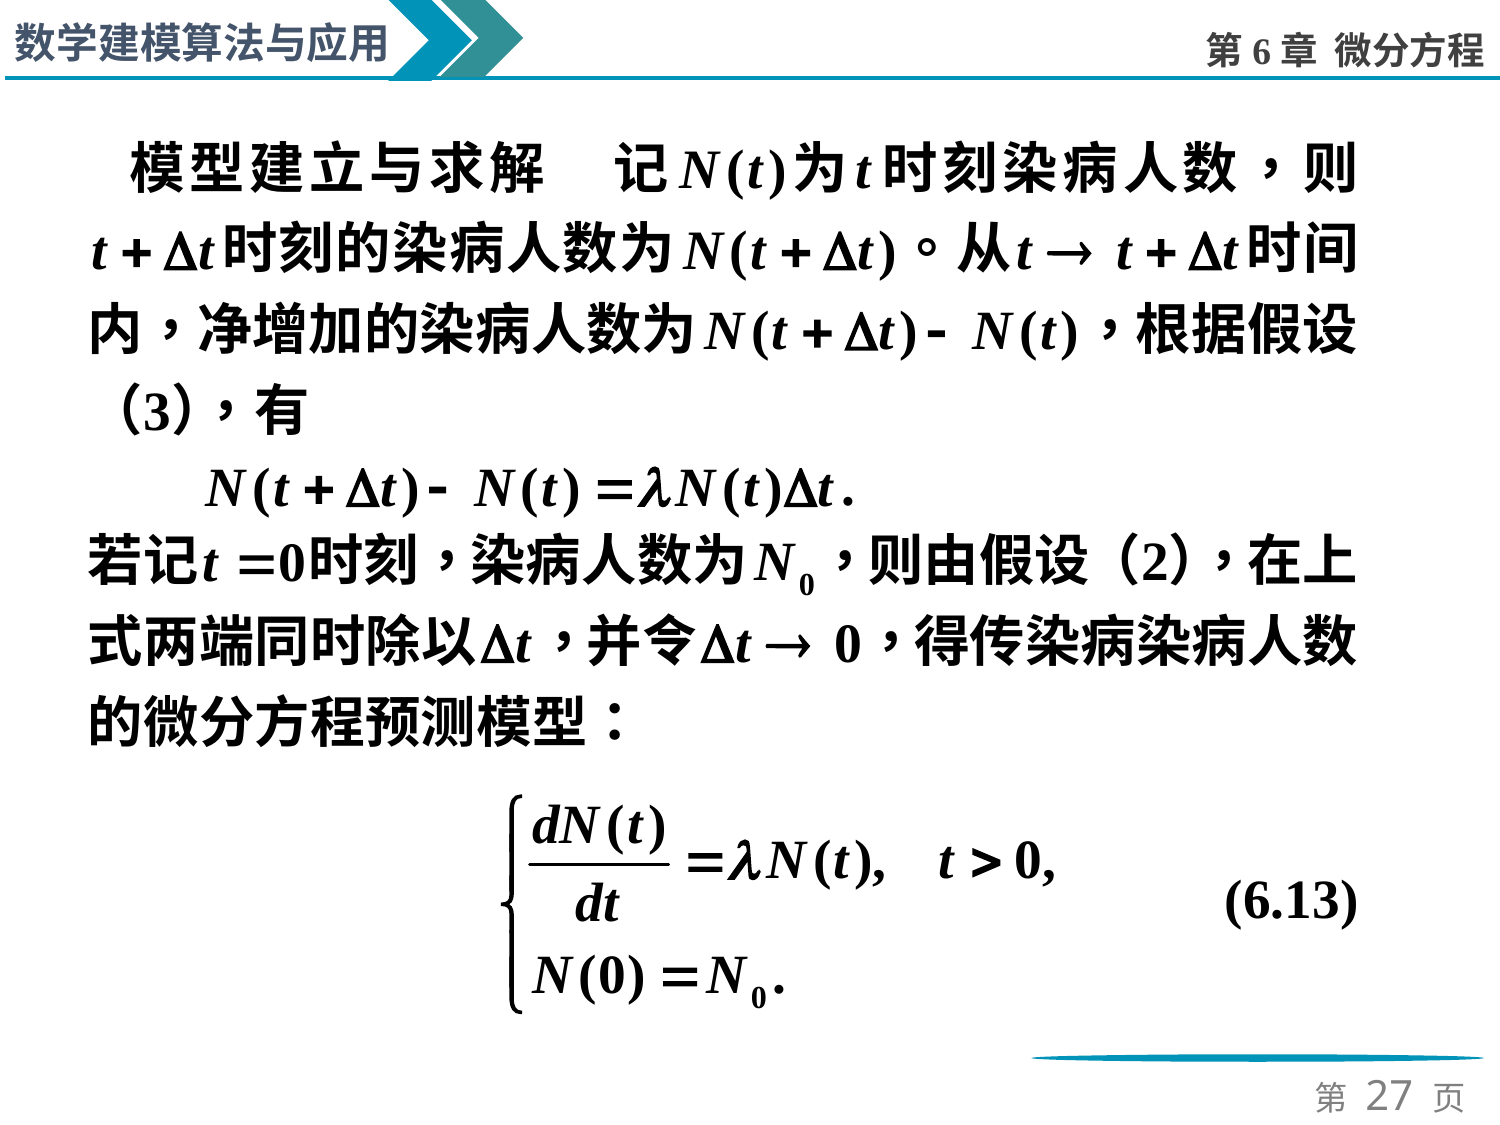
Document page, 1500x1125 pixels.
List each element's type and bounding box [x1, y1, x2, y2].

text_box [87, 130, 1358, 1062]
